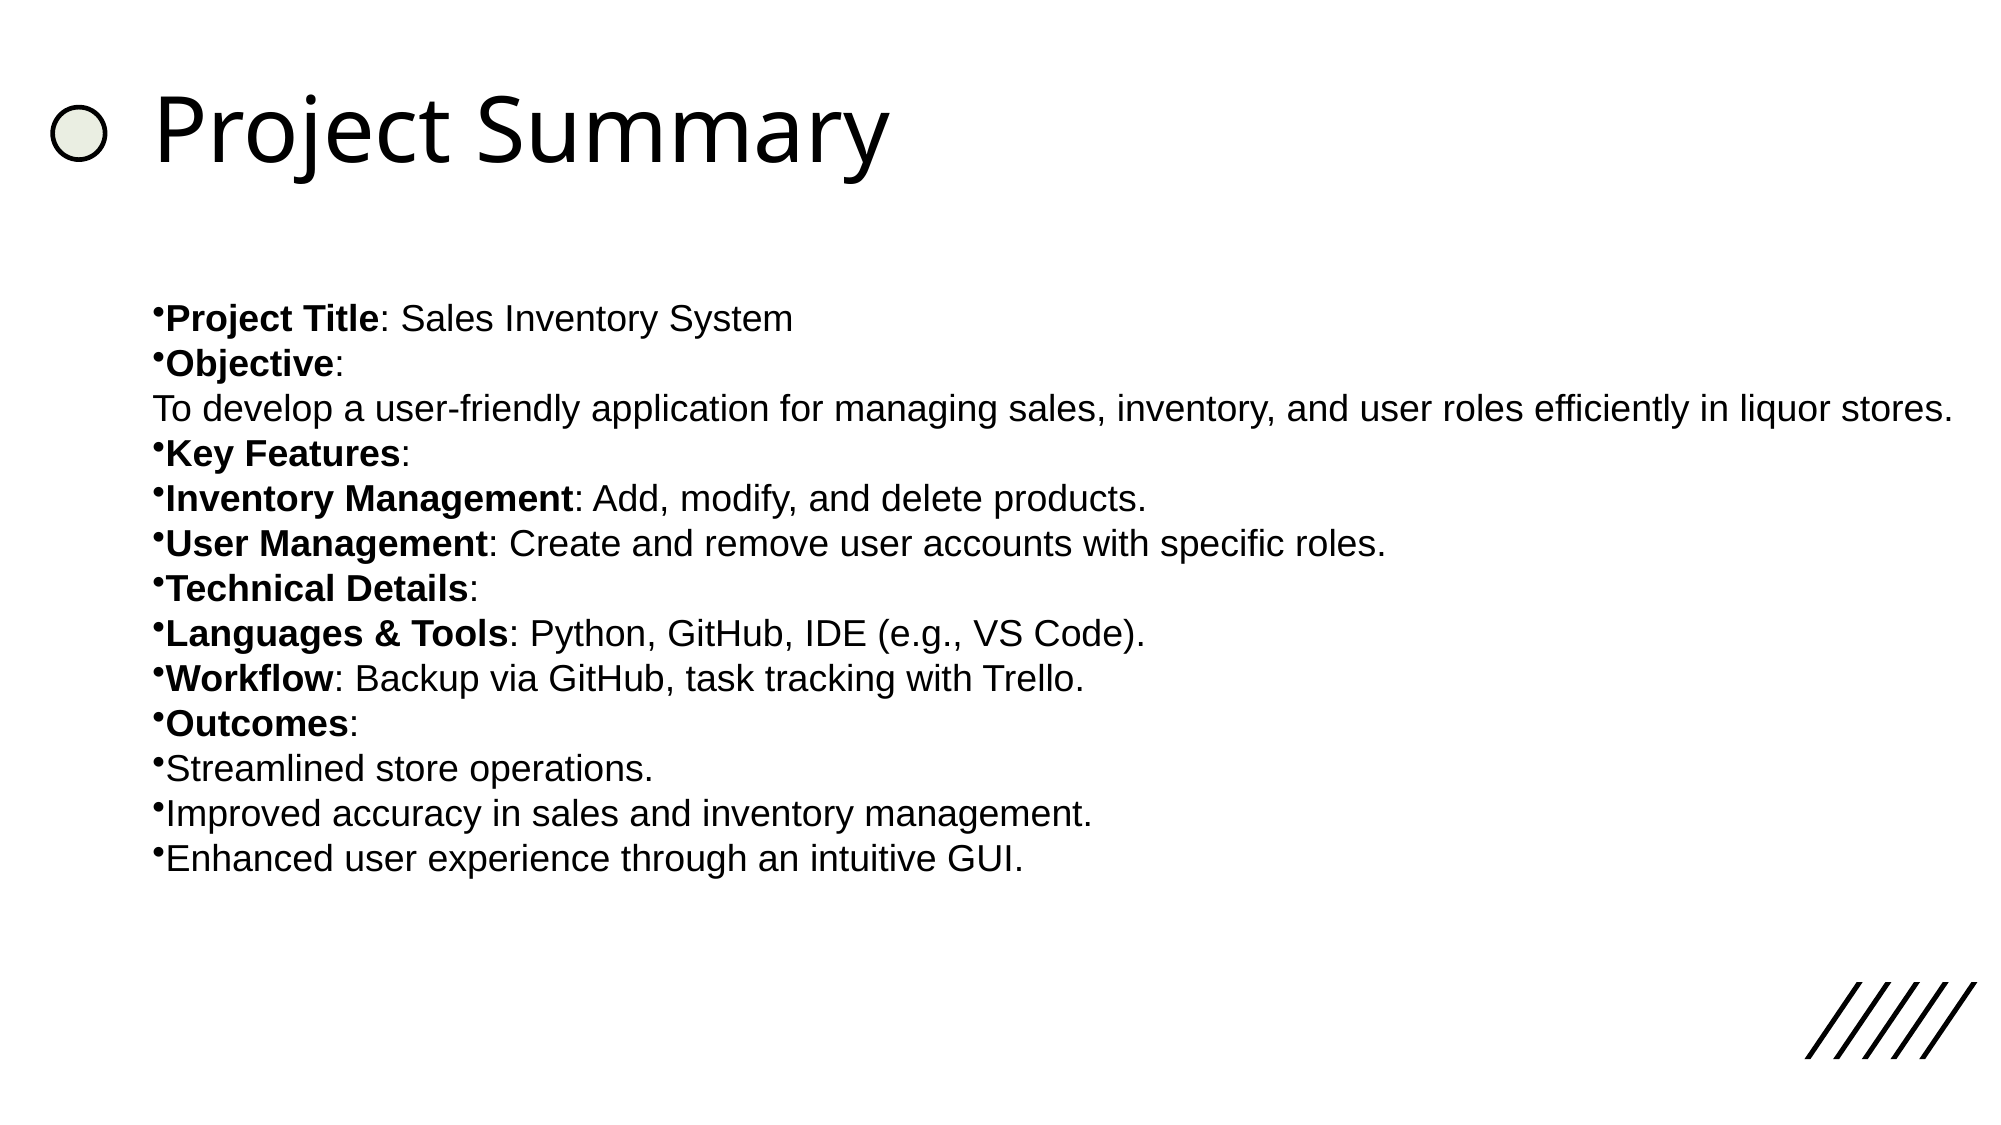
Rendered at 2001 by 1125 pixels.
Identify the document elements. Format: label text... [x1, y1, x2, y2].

list Project Title: Sales Inventory System Objective: To develop a user-friendly application for managing sales, inventory, and user roles efficiently in liquor stores. Key Features: Inventory Management: Add, modify, and delete products. User Management: Create and remove user accounts with specific roles. Technical Details: Languages & Tools: Python, GitHub, IDE (e.g., VS Code). Workflow: Backup via GitHub, task tracking with Trello. Outcomes: Streamlined store operations. Improved accuracy in sales and inventory management. Enhanced user experience through an intuitive GUI. [137, 282, 1991, 936]
title Project Summary [137, 59, 1863, 206]
